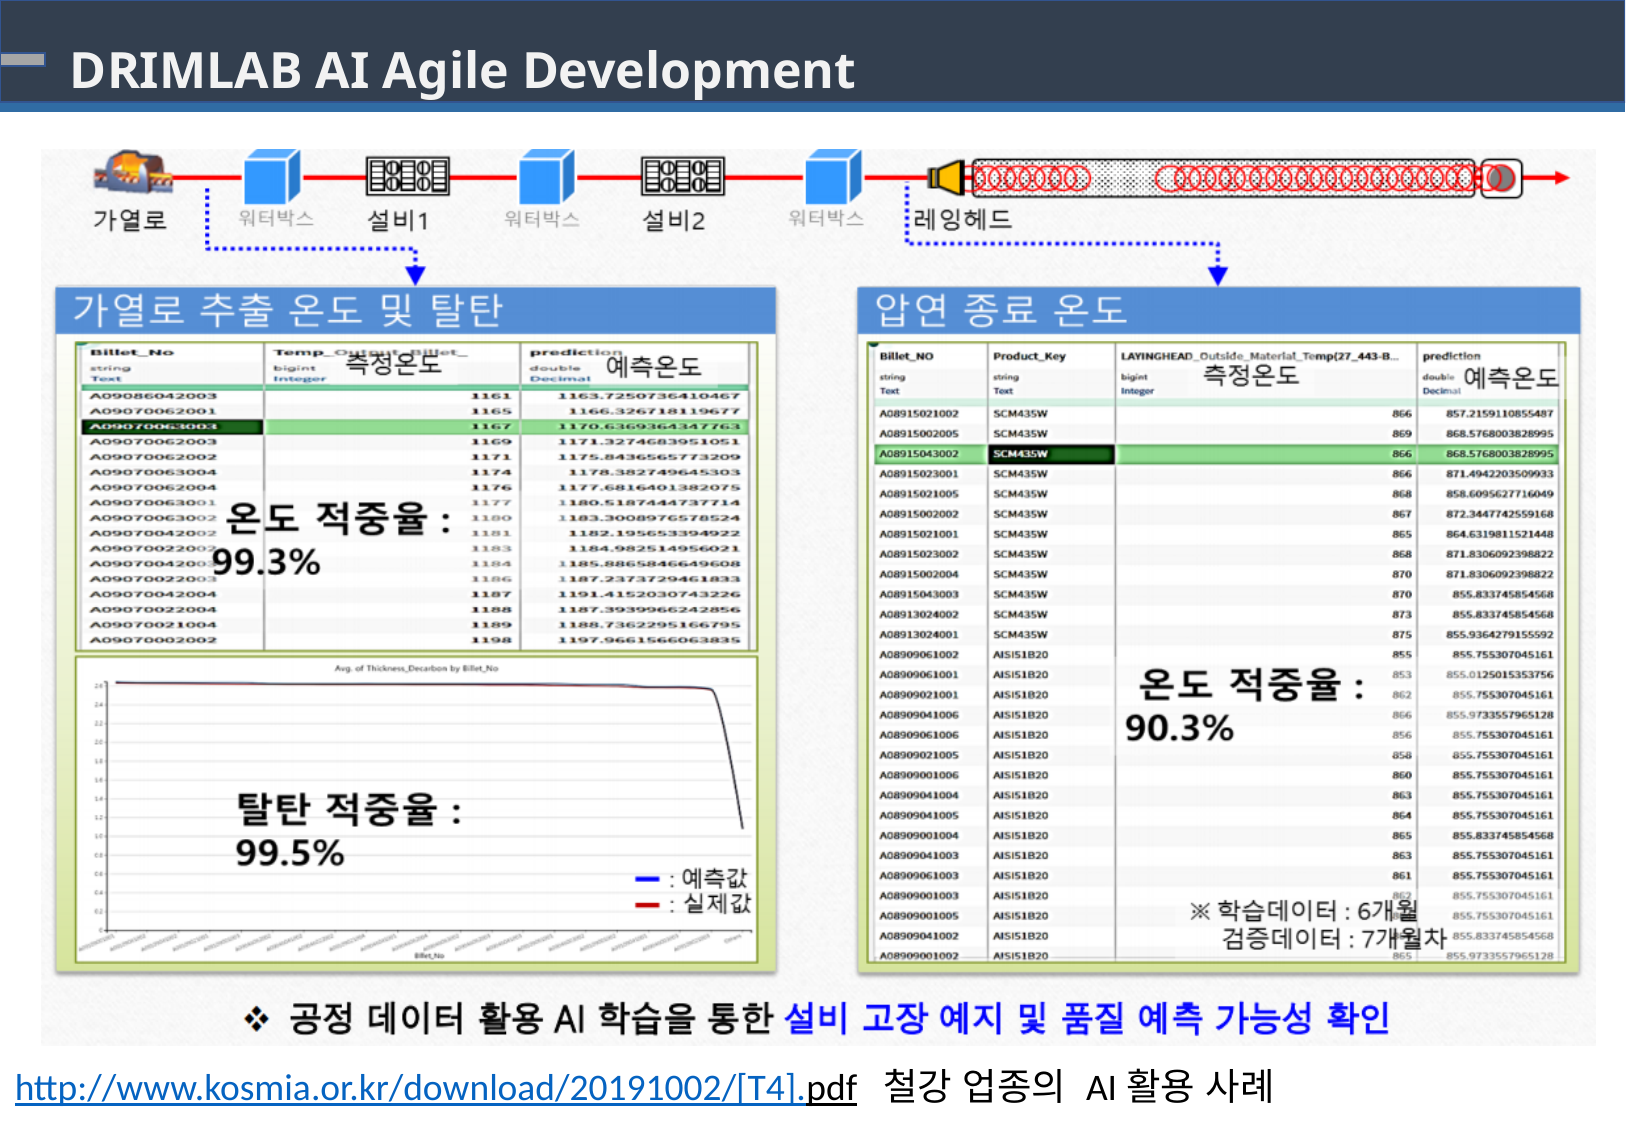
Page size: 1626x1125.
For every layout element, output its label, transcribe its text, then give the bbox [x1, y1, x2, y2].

picture [41, 149, 1596, 1046]
text_box http://www.kosmia.or.kr/download/20191002/[T4].pdf 철강 업종의 AI활용 사례 [0, 1056, 1465, 1125]
title DRIMLAB AI Agile Development [55, 37, 1457, 90]
